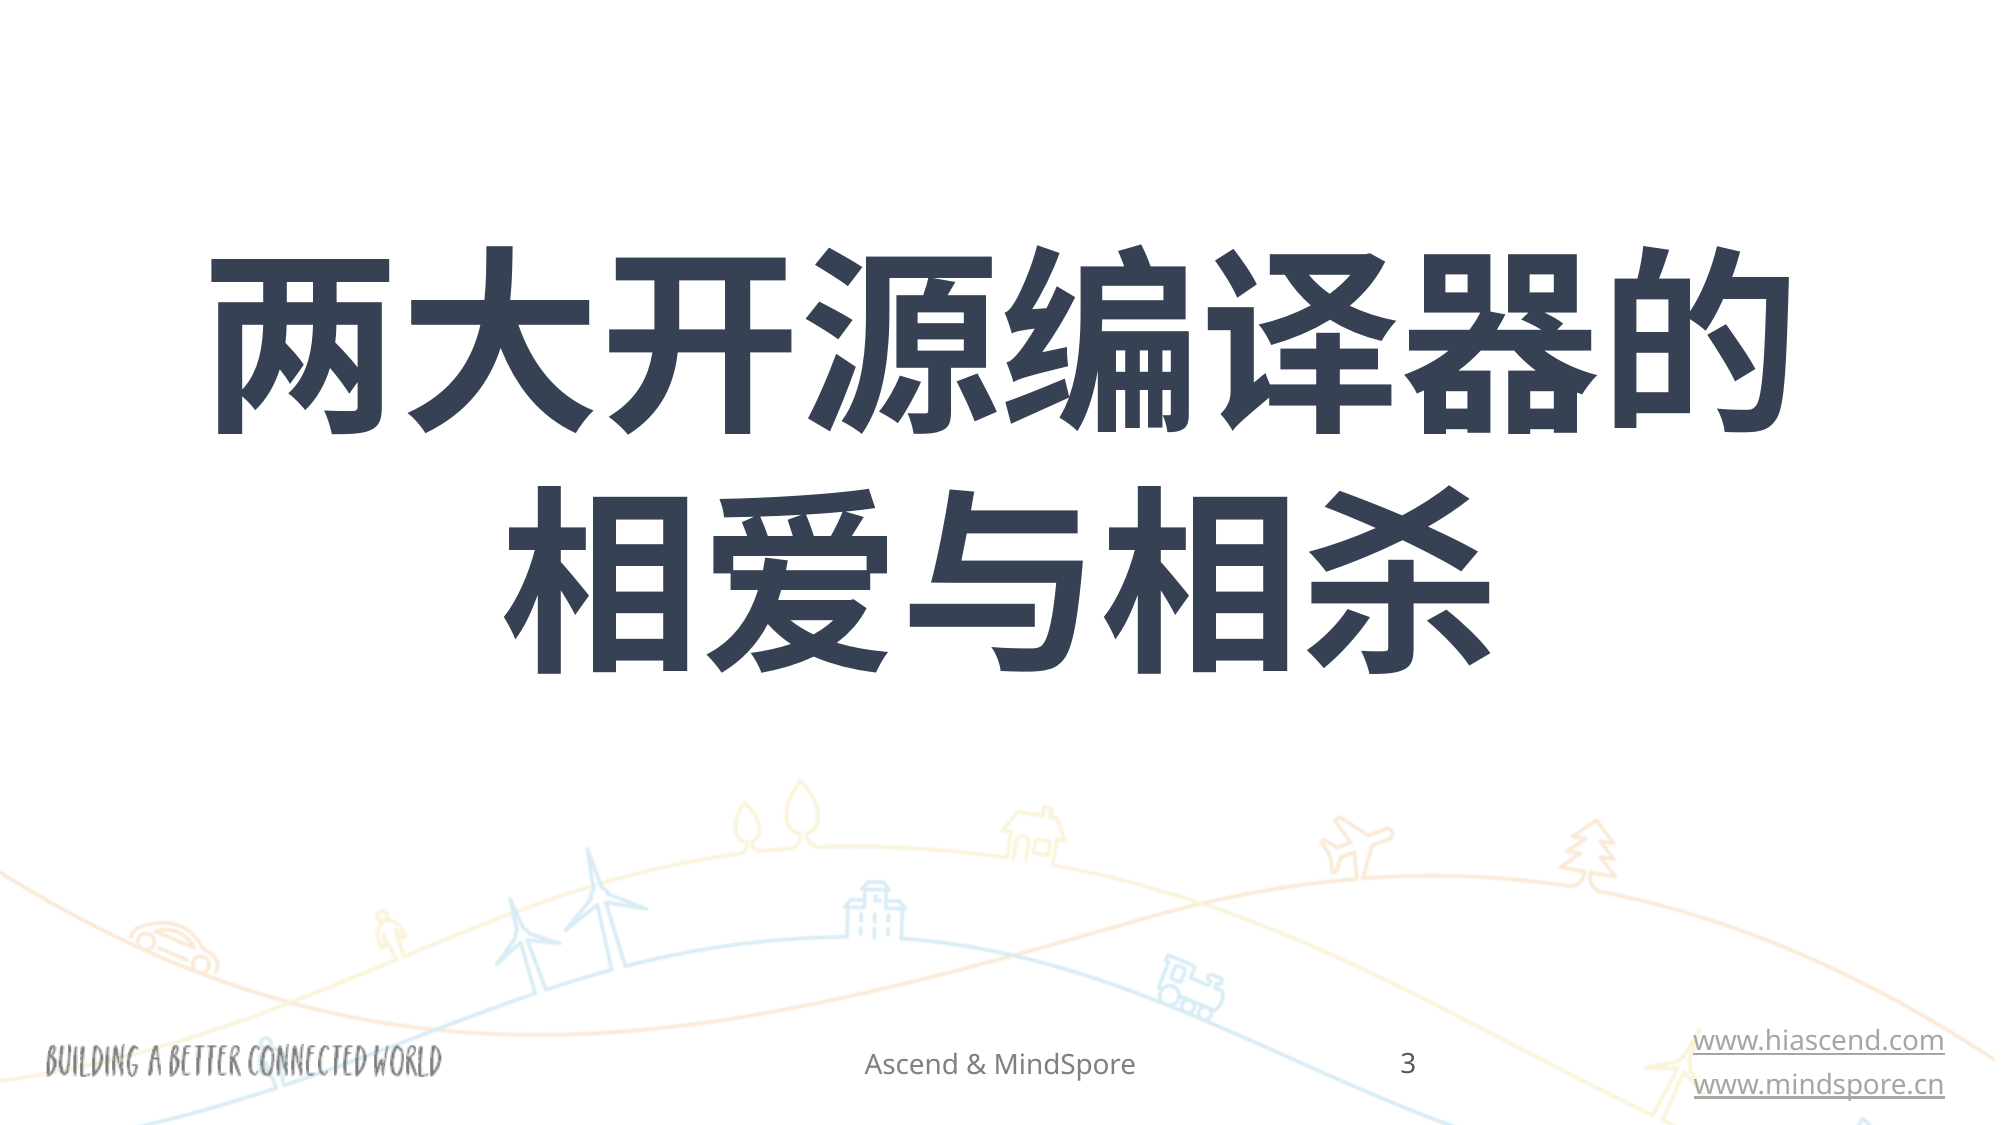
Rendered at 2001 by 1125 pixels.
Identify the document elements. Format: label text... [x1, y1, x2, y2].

text_box 两大开源编译器的 相爱与相杀 [96, 172, 1904, 740]
picture [23, 1023, 468, 1105]
